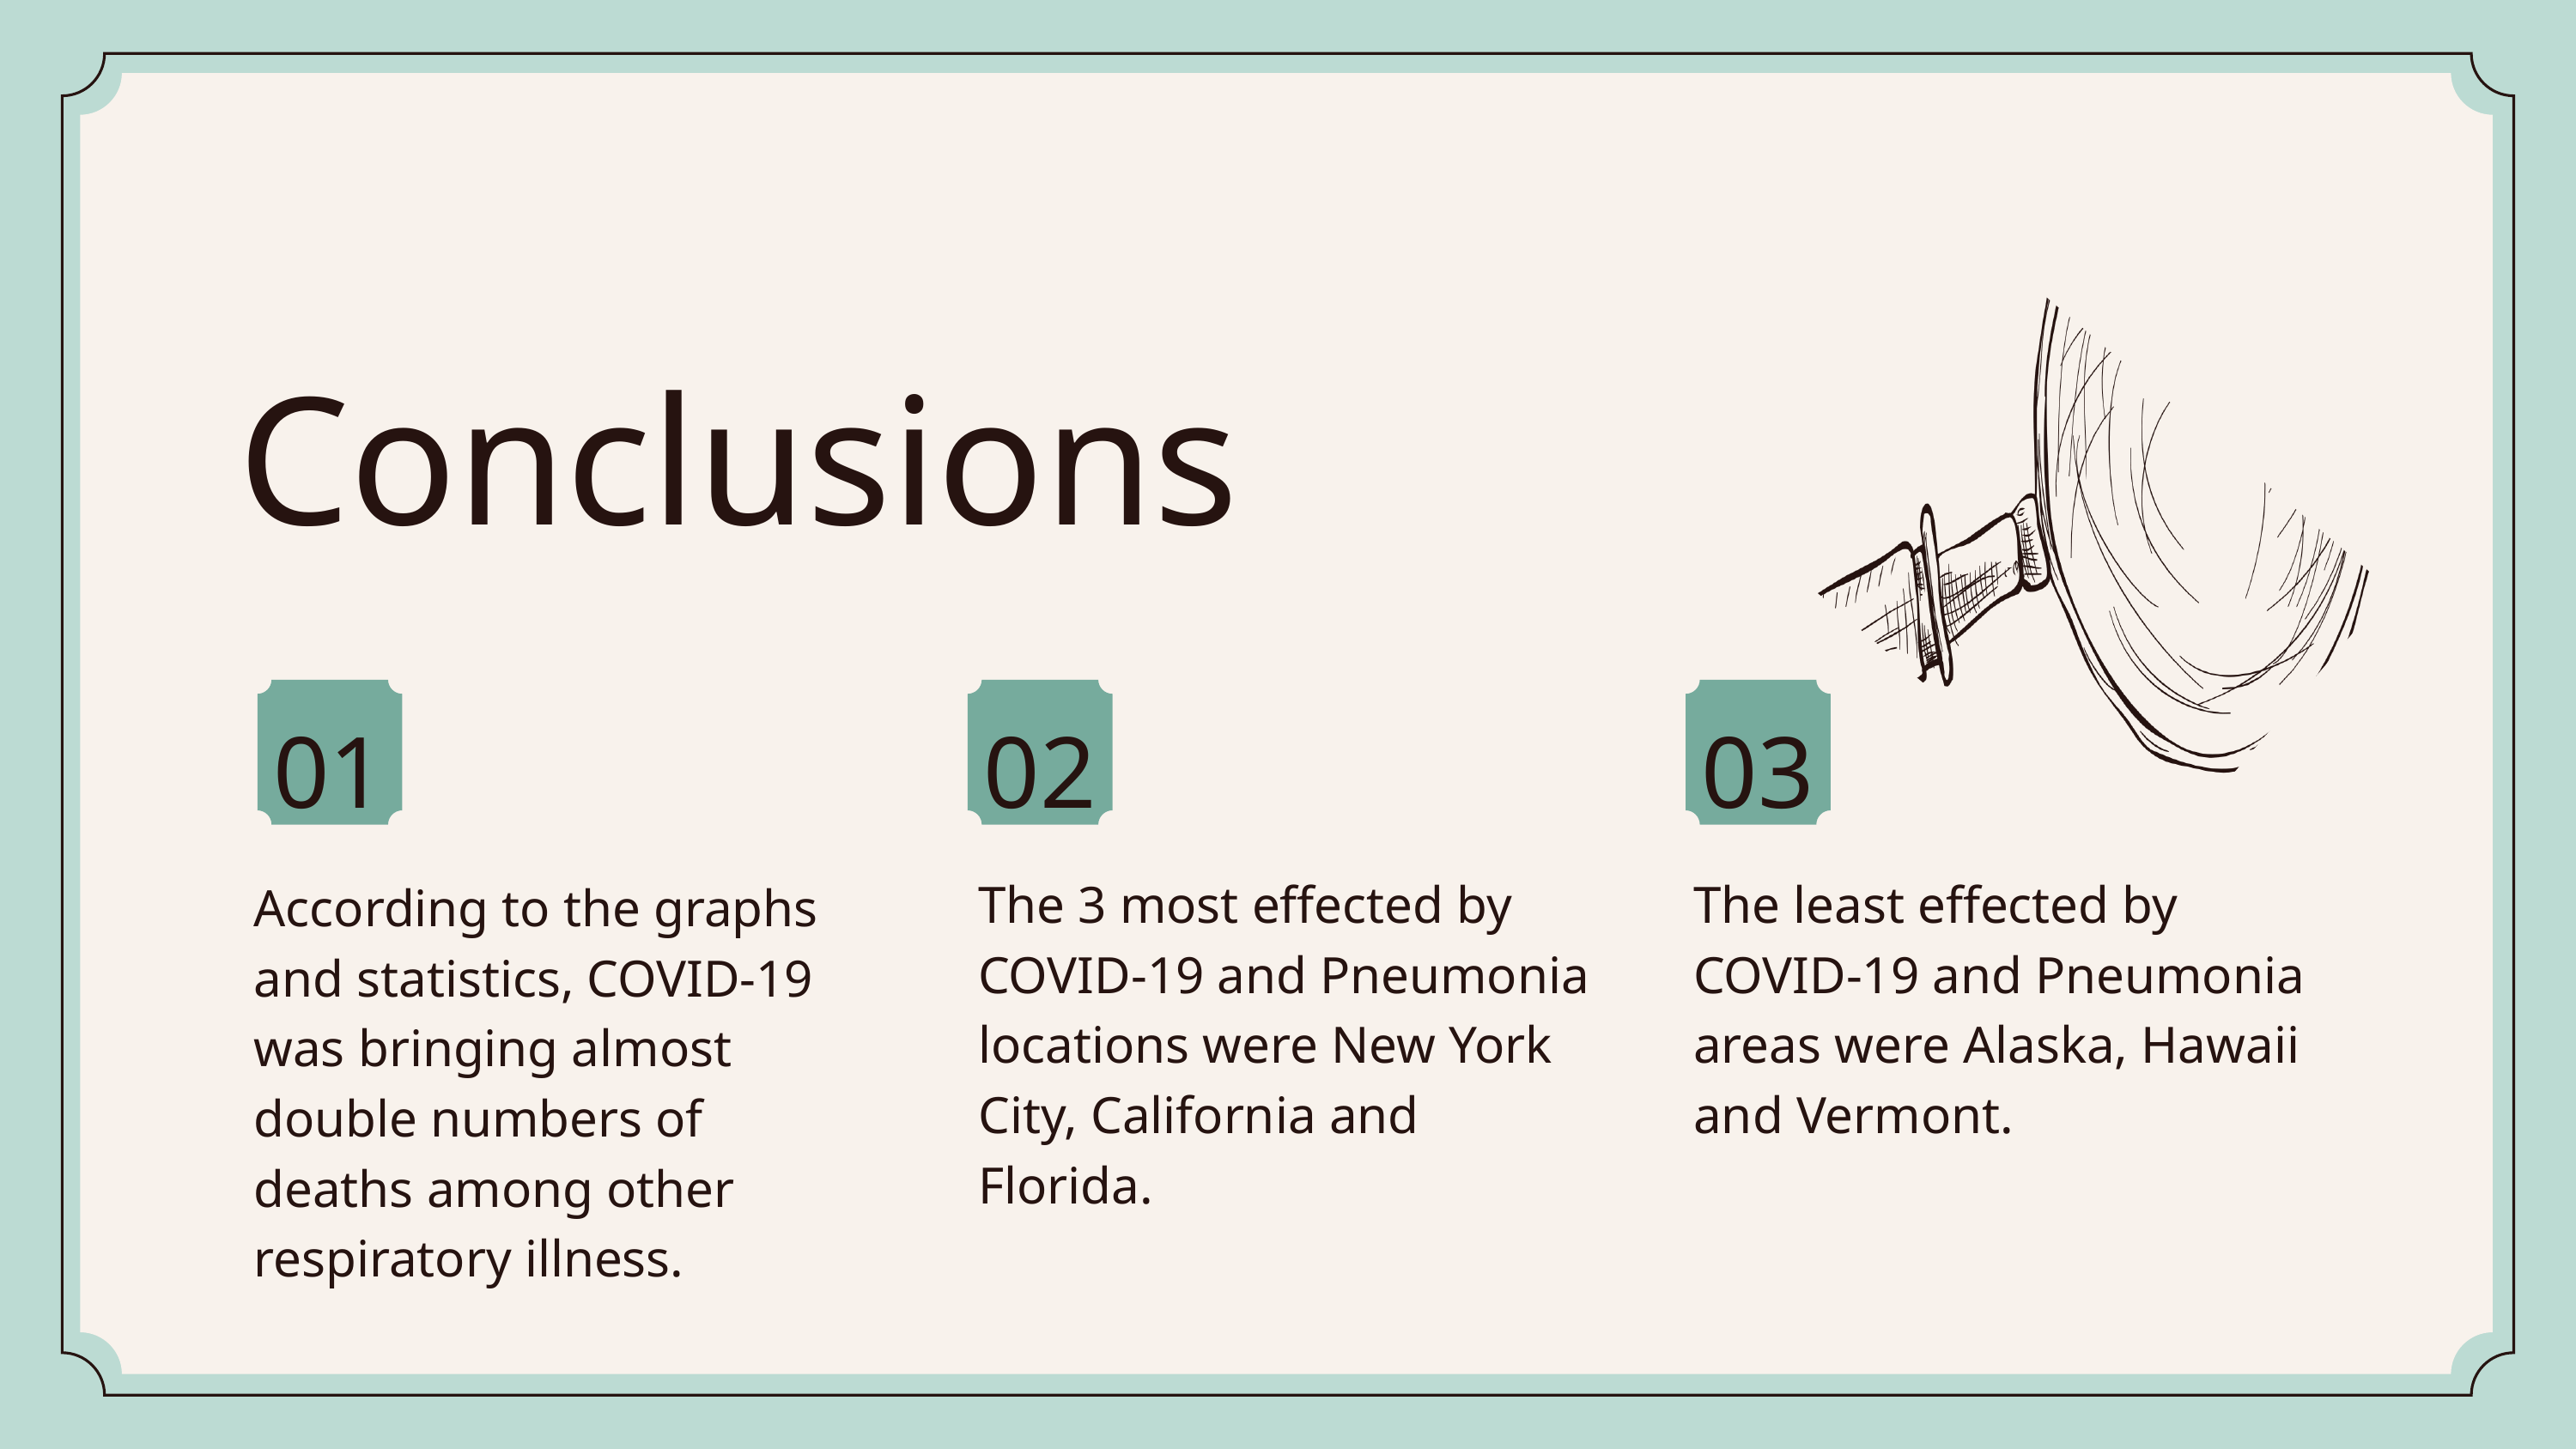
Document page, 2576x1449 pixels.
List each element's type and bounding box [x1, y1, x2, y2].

text_box [257, 679, 403, 825]
text_box [967, 679, 1113, 825]
text_box [62, 53, 2514, 1396]
text_box [1685, 679, 1832, 825]
